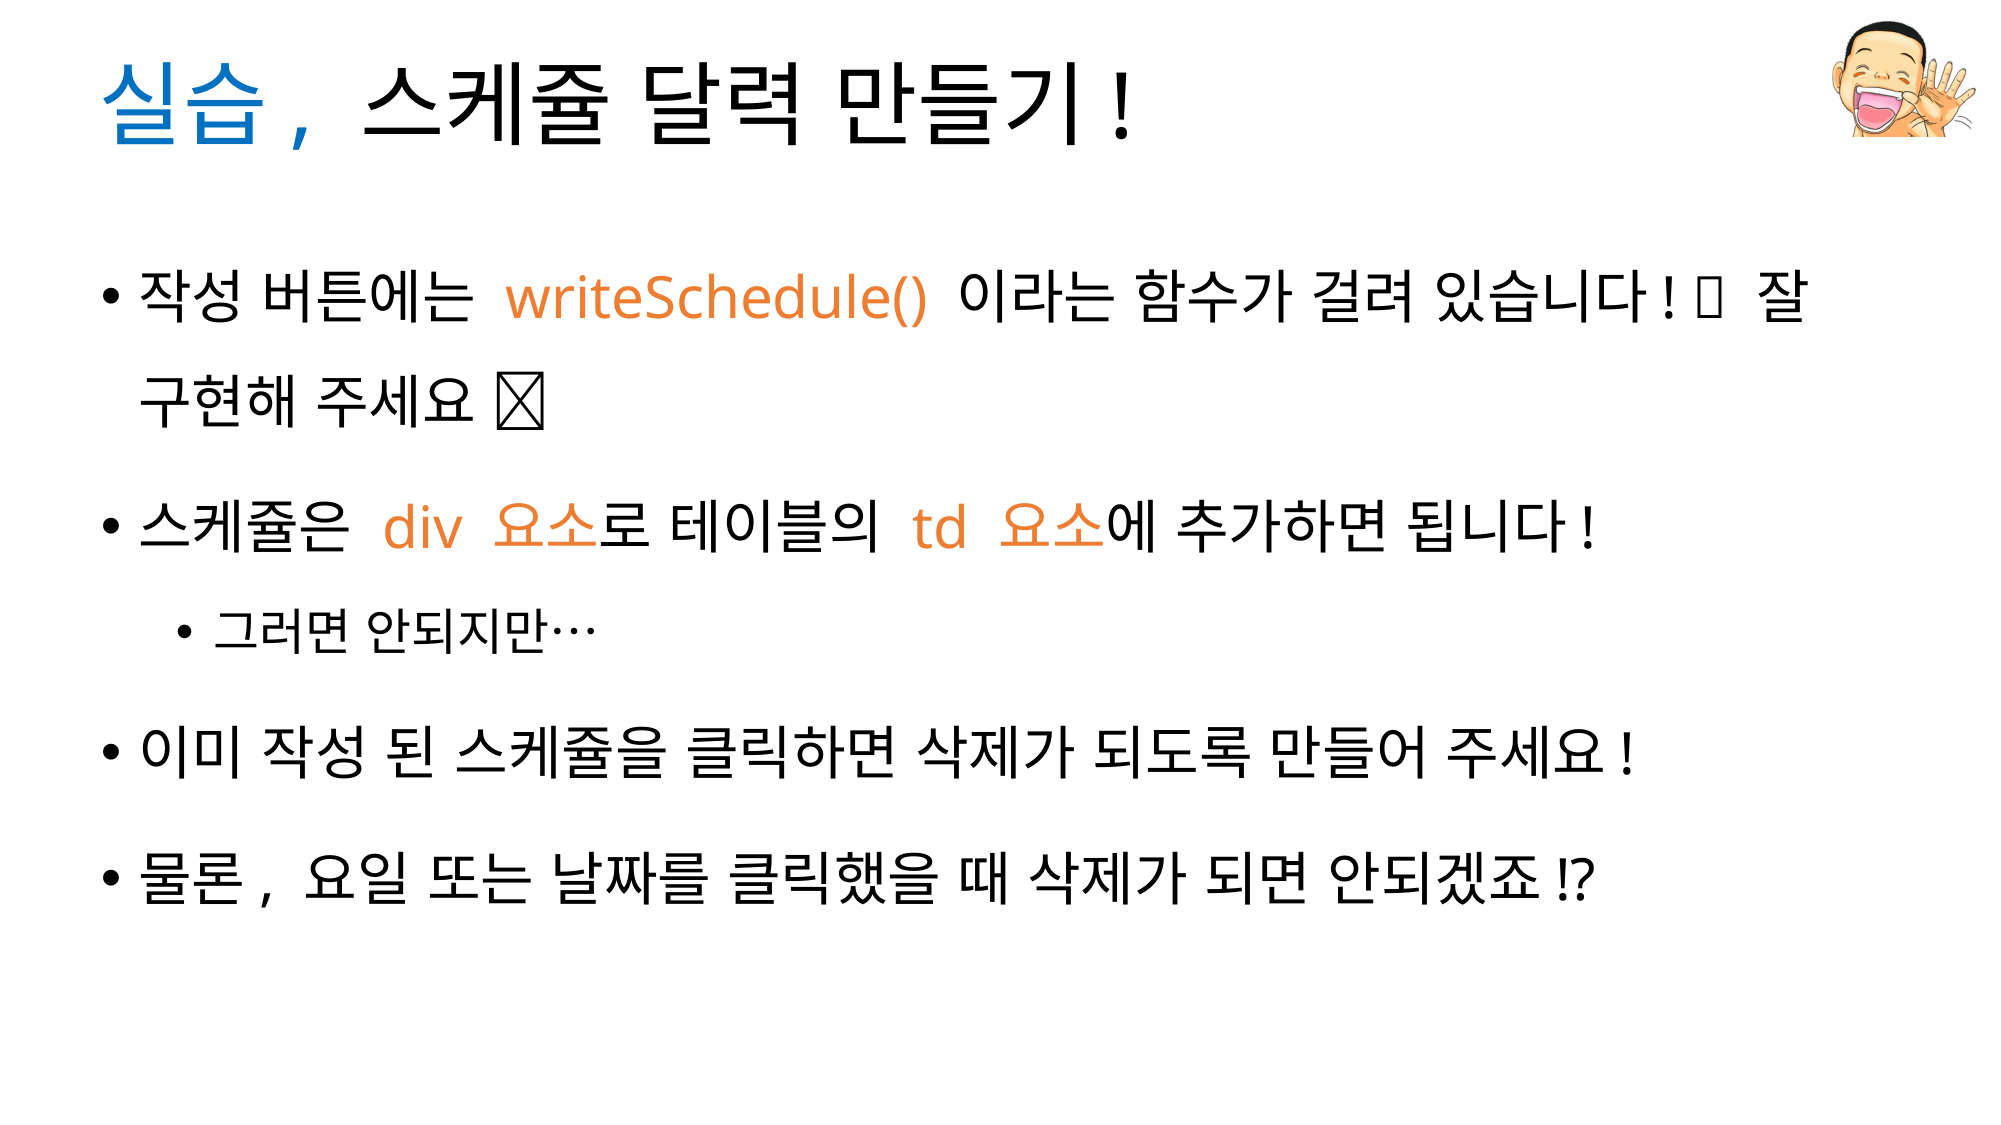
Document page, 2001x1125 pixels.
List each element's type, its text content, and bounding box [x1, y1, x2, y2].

text_box 작성 버튼에는 writeSchedule() 이라는 함수가 걸려 있습니다!  잘 구현해 주세요  스케쥴은 div 요소로 테이블의 td 요소에 추가하면 됩니다! 그러면 안되지만… 이미 작성 된 스케쥴을 클릭하면 삭제가 되도록 만들어 주세요! 물론, 요일 또는 날짜를 클릭했을 때 삭제가 되면 안되겠죠!? [85, 217, 1934, 1077]
title 실습, 스케쥴 달력 만들기! [83, 0, 1931, 218]
picture [1931, 0, 2000, 137]
